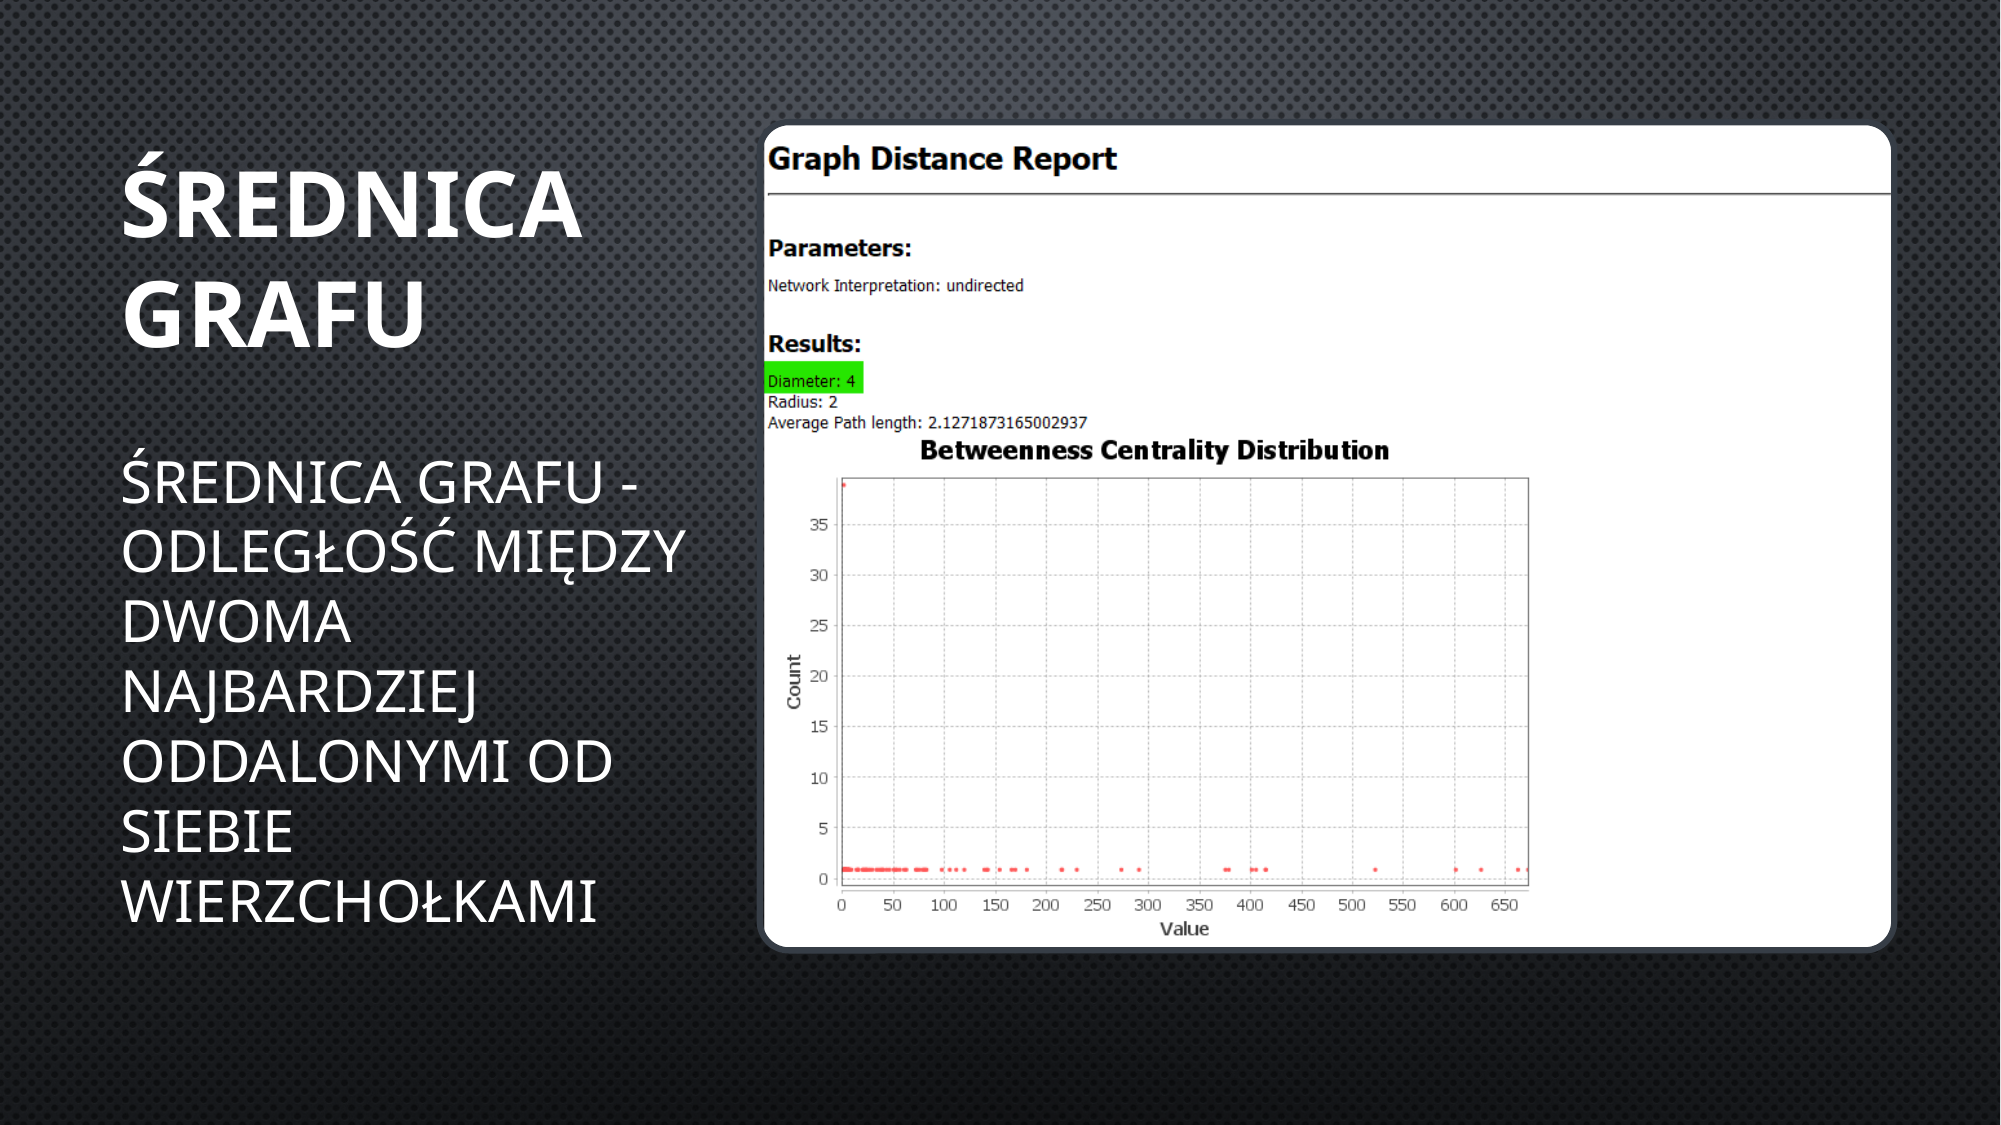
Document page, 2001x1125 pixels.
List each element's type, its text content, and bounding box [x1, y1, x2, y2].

title Średnica grafu [105, 99, 737, 413]
text_box Średnica grafu - odległość między dwoma najbardziej oddalonymi od siebie wierzchołkami [105, 437, 704, 965]
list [759, 121, 1895, 951]
